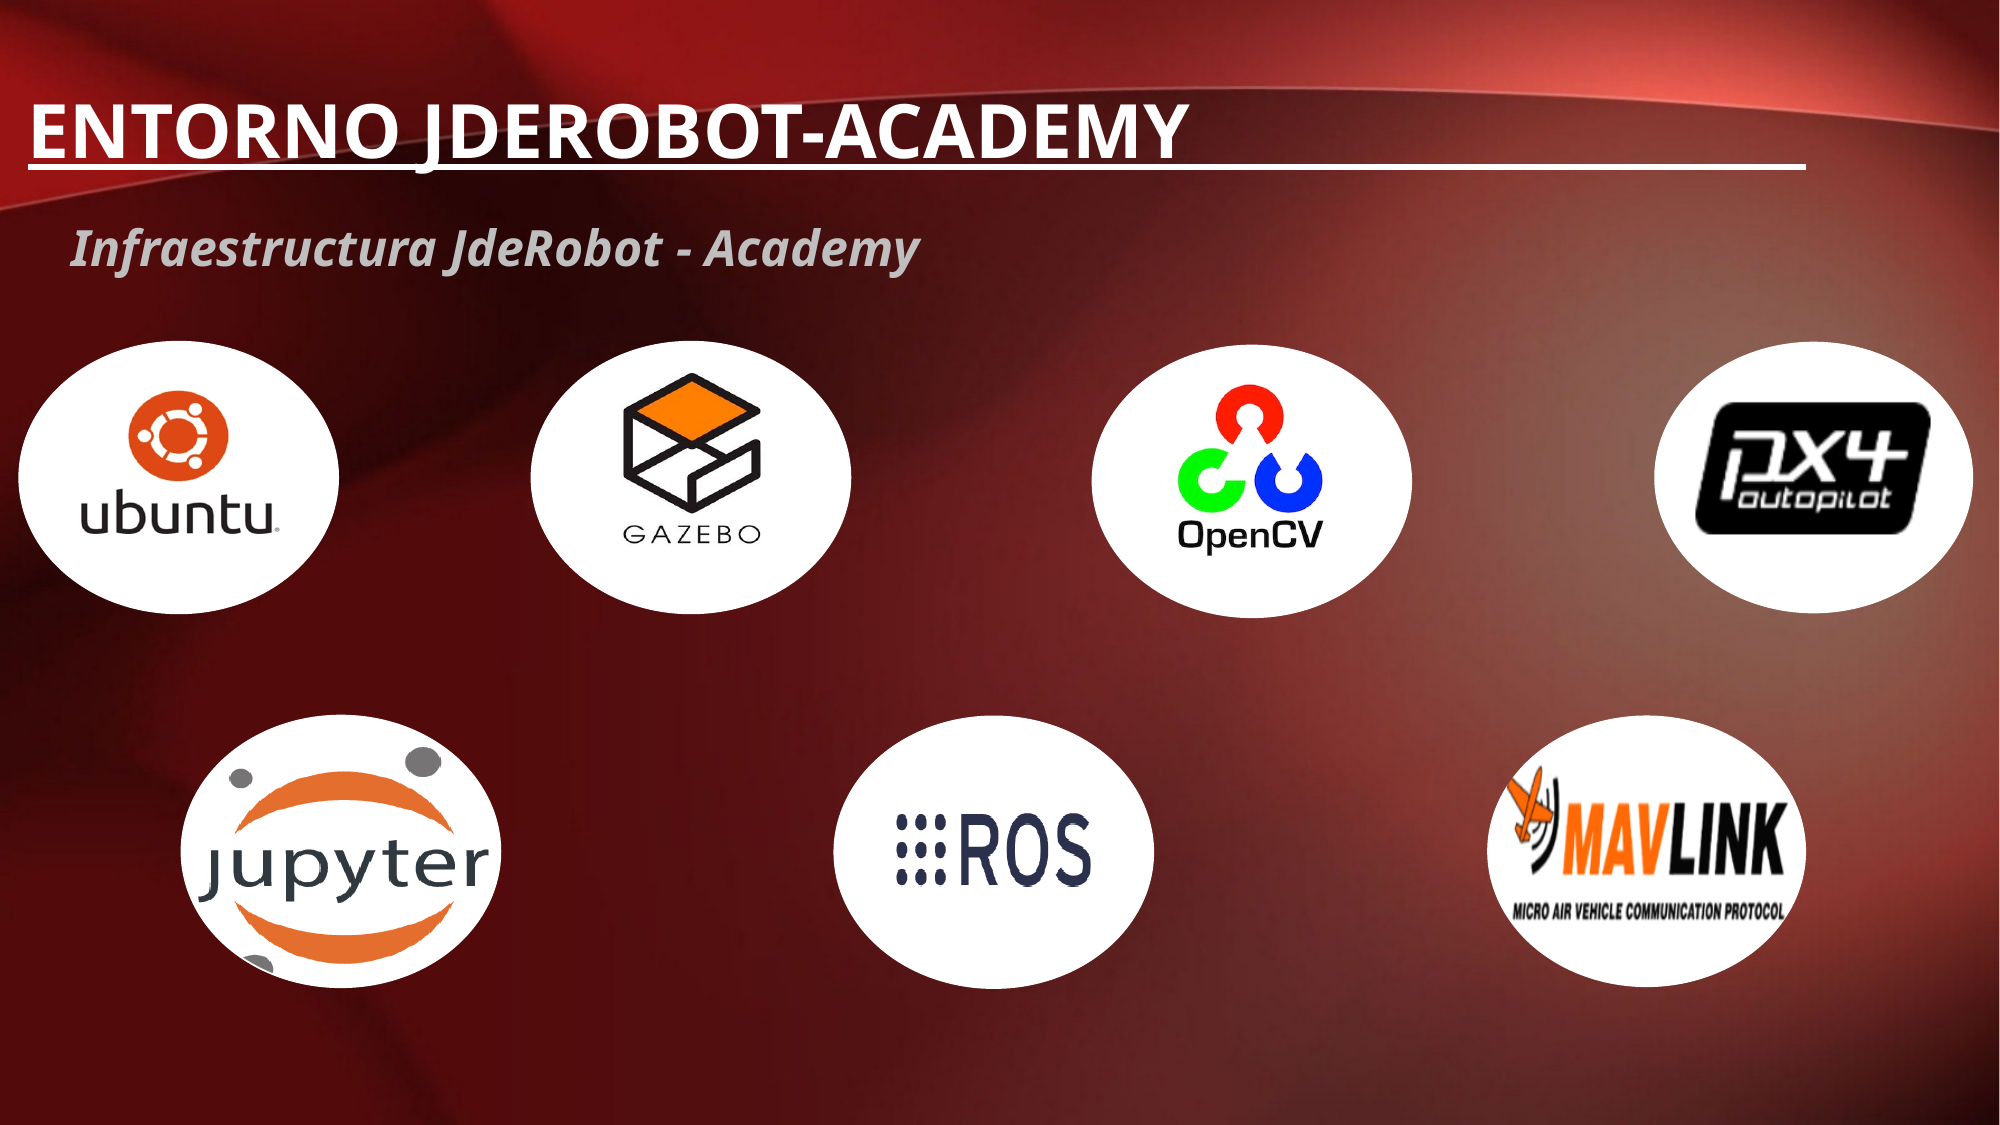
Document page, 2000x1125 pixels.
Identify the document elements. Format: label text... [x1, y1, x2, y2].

text_box Infraestructura JdeRobot - Academy [56, 208, 935, 284]
text_box [1486, 714, 1807, 988]
text_box [180, 714, 502, 989]
text_box [18, 340, 340, 615]
text_box [833, 715, 1155, 989]
text_box [530, 340, 852, 615]
picture [0, 0, 2000, 1125]
text_box [1653, 340, 1974, 615]
text_box Entorno jderobot-academy____________________ [7, 66, 1981, 185]
text_box [1091, 344, 1413, 619]
